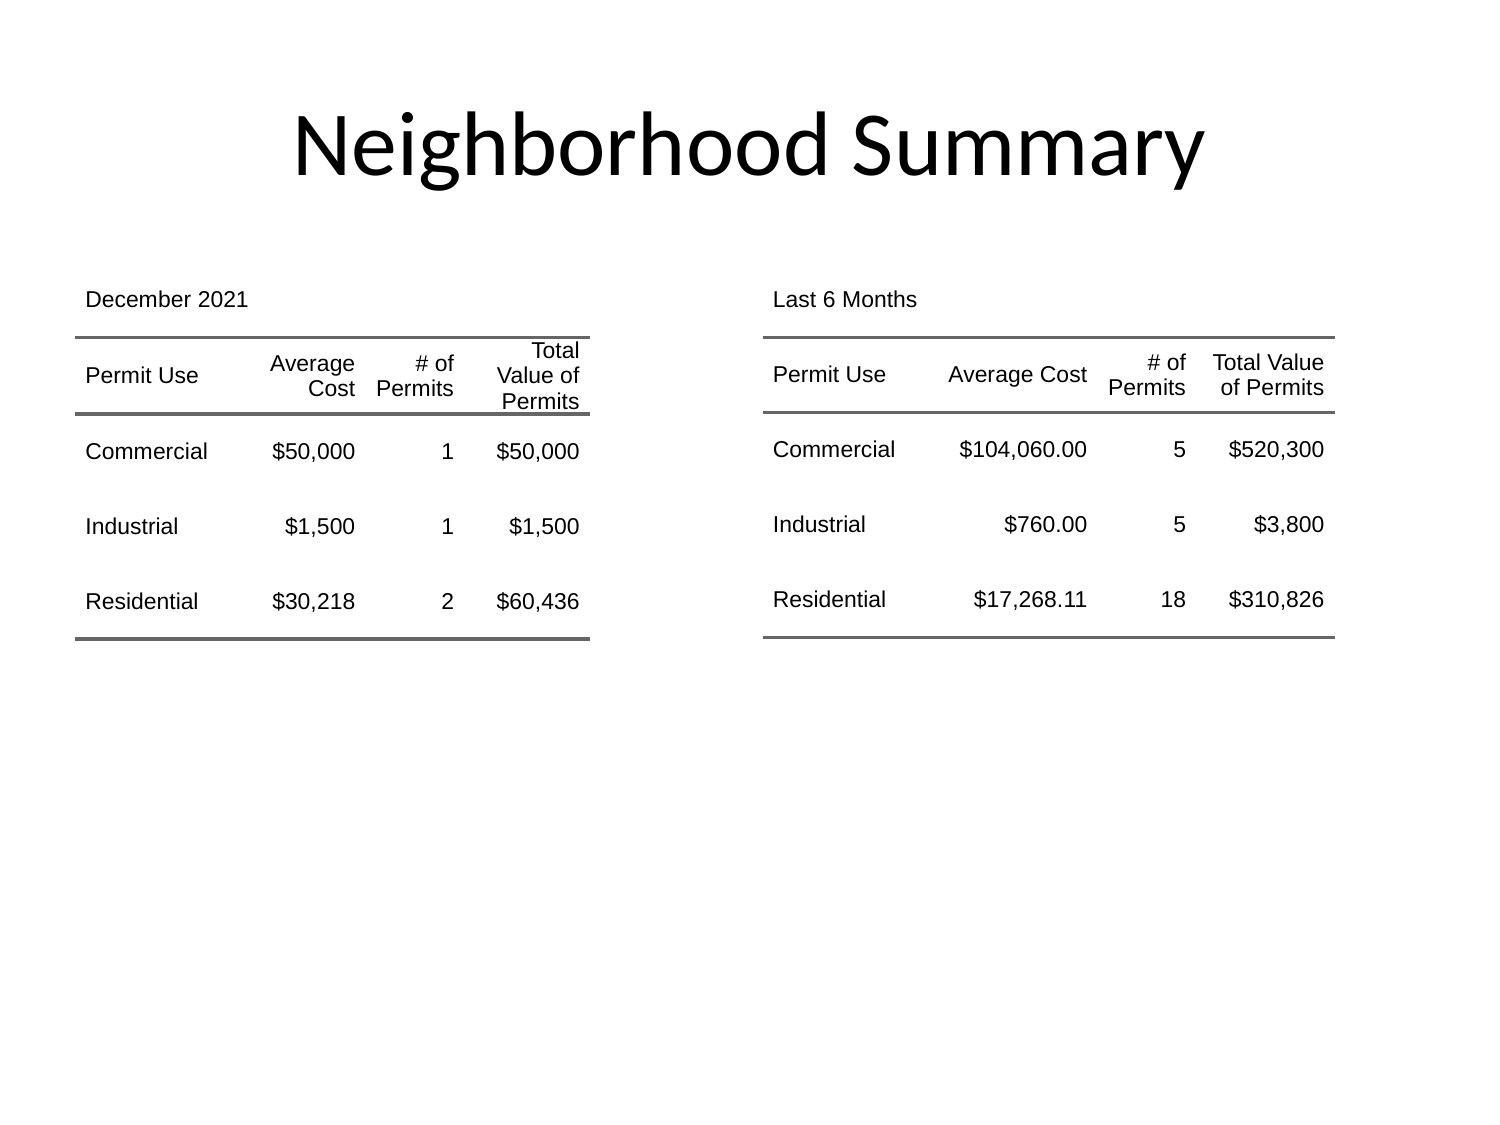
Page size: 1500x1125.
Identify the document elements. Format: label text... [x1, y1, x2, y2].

title Neighborhood Summary [75, 45, 1425, 233]
table_cell Permit Use [75, 339, 240, 412]
table_cell $17,268.11 [928, 563, 1098, 636]
table_cell $310,826 [1197, 563, 1335, 636]
table_cell $1,500 [240, 489, 366, 564]
table_cell $520,300 [1197, 414, 1335, 488]
table_cell 5 [1098, 414, 1197, 488]
table_cell # of Permits [1098, 339, 1197, 411]
table_cell Average Cost [240, 339, 366, 412]
table_cell Commercial [763, 414, 928, 488]
table_cell Industrial [75, 489, 240, 564]
table_cell 18 [1098, 563, 1197, 636]
table_cell 1 [366, 489, 464, 564]
table_cell Industrial [763, 488, 928, 563]
table_cell $3,800 [1197, 488, 1335, 563]
table_cell $760.00 [928, 488, 1098, 563]
table_cell Residential [763, 563, 928, 636]
table_cell 5 [1098, 488, 1197, 563]
table_cell $104,060.00 [928, 414, 1098, 488]
table_cell 1 [366, 416, 464, 489]
table_cell Average Cost [928, 339, 1098, 411]
table_cell $60,436 [464, 564, 590, 637]
table_cell $1,500 [464, 489, 590, 564]
table_cell Total Value of Permits [464, 339, 590, 412]
table_cell 2 [366, 564, 464, 637]
table_cell Total Value of Permits [1197, 339, 1335, 411]
table_header Last 6 Months [763, 262, 1335, 336]
table_cell Permit Use [763, 339, 928, 411]
table_cell # of Permits [366, 339, 464, 412]
table_cell Commercial [75, 416, 240, 489]
table_cell Residential [75, 564, 240, 637]
table_cell $30,218 [240, 564, 366, 637]
table_cell $50,000 [240, 416, 366, 489]
table_cell $50,000 [464, 416, 590, 489]
table_header December 2021 [75, 262, 590, 336]
